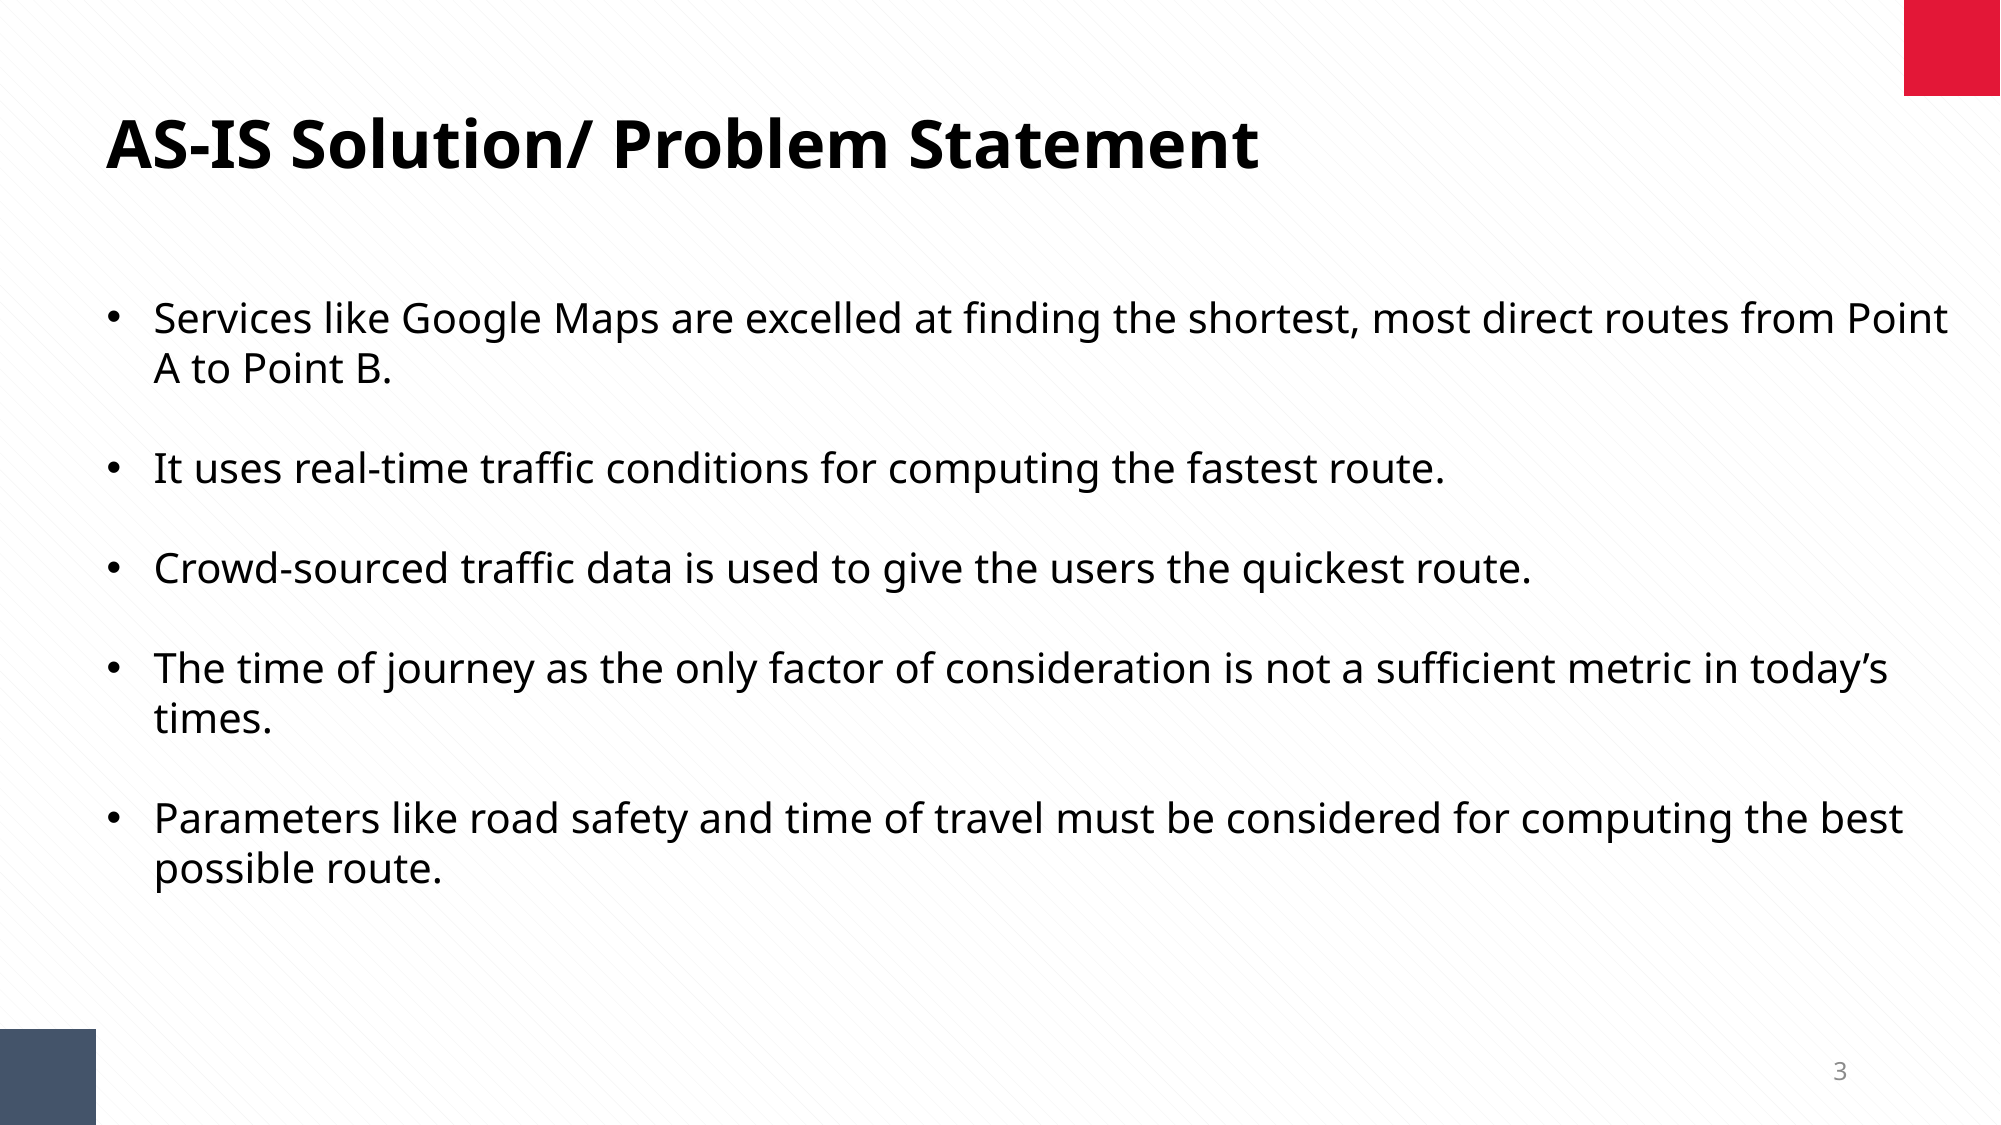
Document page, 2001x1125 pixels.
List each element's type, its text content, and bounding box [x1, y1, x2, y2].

text_box AS-IS Solution/ Problem Statement [91, 94, 1709, 190]
text_box [1903, 0, 2000, 97]
text_box Services like Google Maps are excelled at finding the shortest, most direct routes from Point A to Point B. It uses real-time traffic conditions for computing the fastest route. Crowd-sourced traffic data is used to give the users the quickest route. The time of journey as the only factor of consideration is not a sufficient metric in today’s times. Parameters like road safety and time of travel must be considered for computing the best possible route. [91, 284, 1977, 900]
slide_number 3 [1412, 1042, 1863, 1103]
text_box [0, 1028, 97, 1125]
